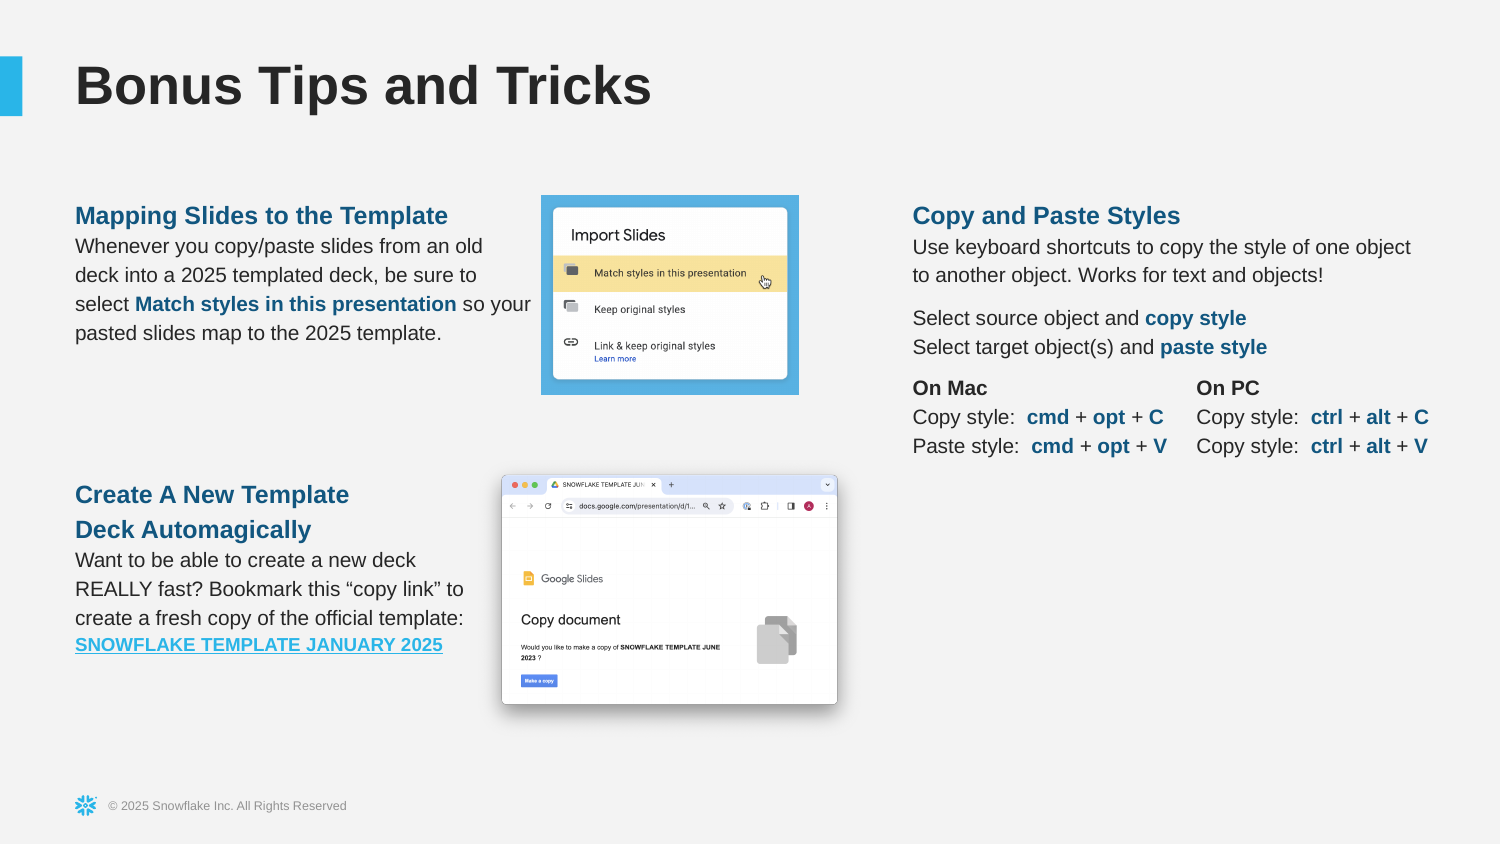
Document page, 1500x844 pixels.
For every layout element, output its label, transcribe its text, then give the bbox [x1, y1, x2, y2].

title Bonus Tips and Tricks [60, 45, 1429, 105]
text_box Create A New Template Deck Automagically Want to be able to create a new deck REALLY fast? Bookmark this “copy link” to create a fresh copy of the official template: SNOWFLAKE TEMPLATE JANUARY 2025 [75, 474, 469, 697]
picture [474, 456, 866, 741]
text_box On PC Copy style: ctrl + alt + C Copy style: ctrl + alt + V [1196, 371, 1476, 462]
text_box Copy and Paste Styles Use keyboard shortcuts to copy the style of one object to another object. Works for text and objects! Select source object and copy style Select target object(s) and paste style [912, 195, 1420, 352]
text_box Mapping Slides to the Template Whenever you copy/paste slides from an old deck into a 2025 templated deck, be sure to select Match styles in this presentation so your pasted slides map to the 2025 template. [75, 195, 532, 346]
picture [540, 194, 799, 396]
text_box On Mac Copy style: cmd + opt + C Paste style: cmd + opt + V [912, 371, 1181, 462]
